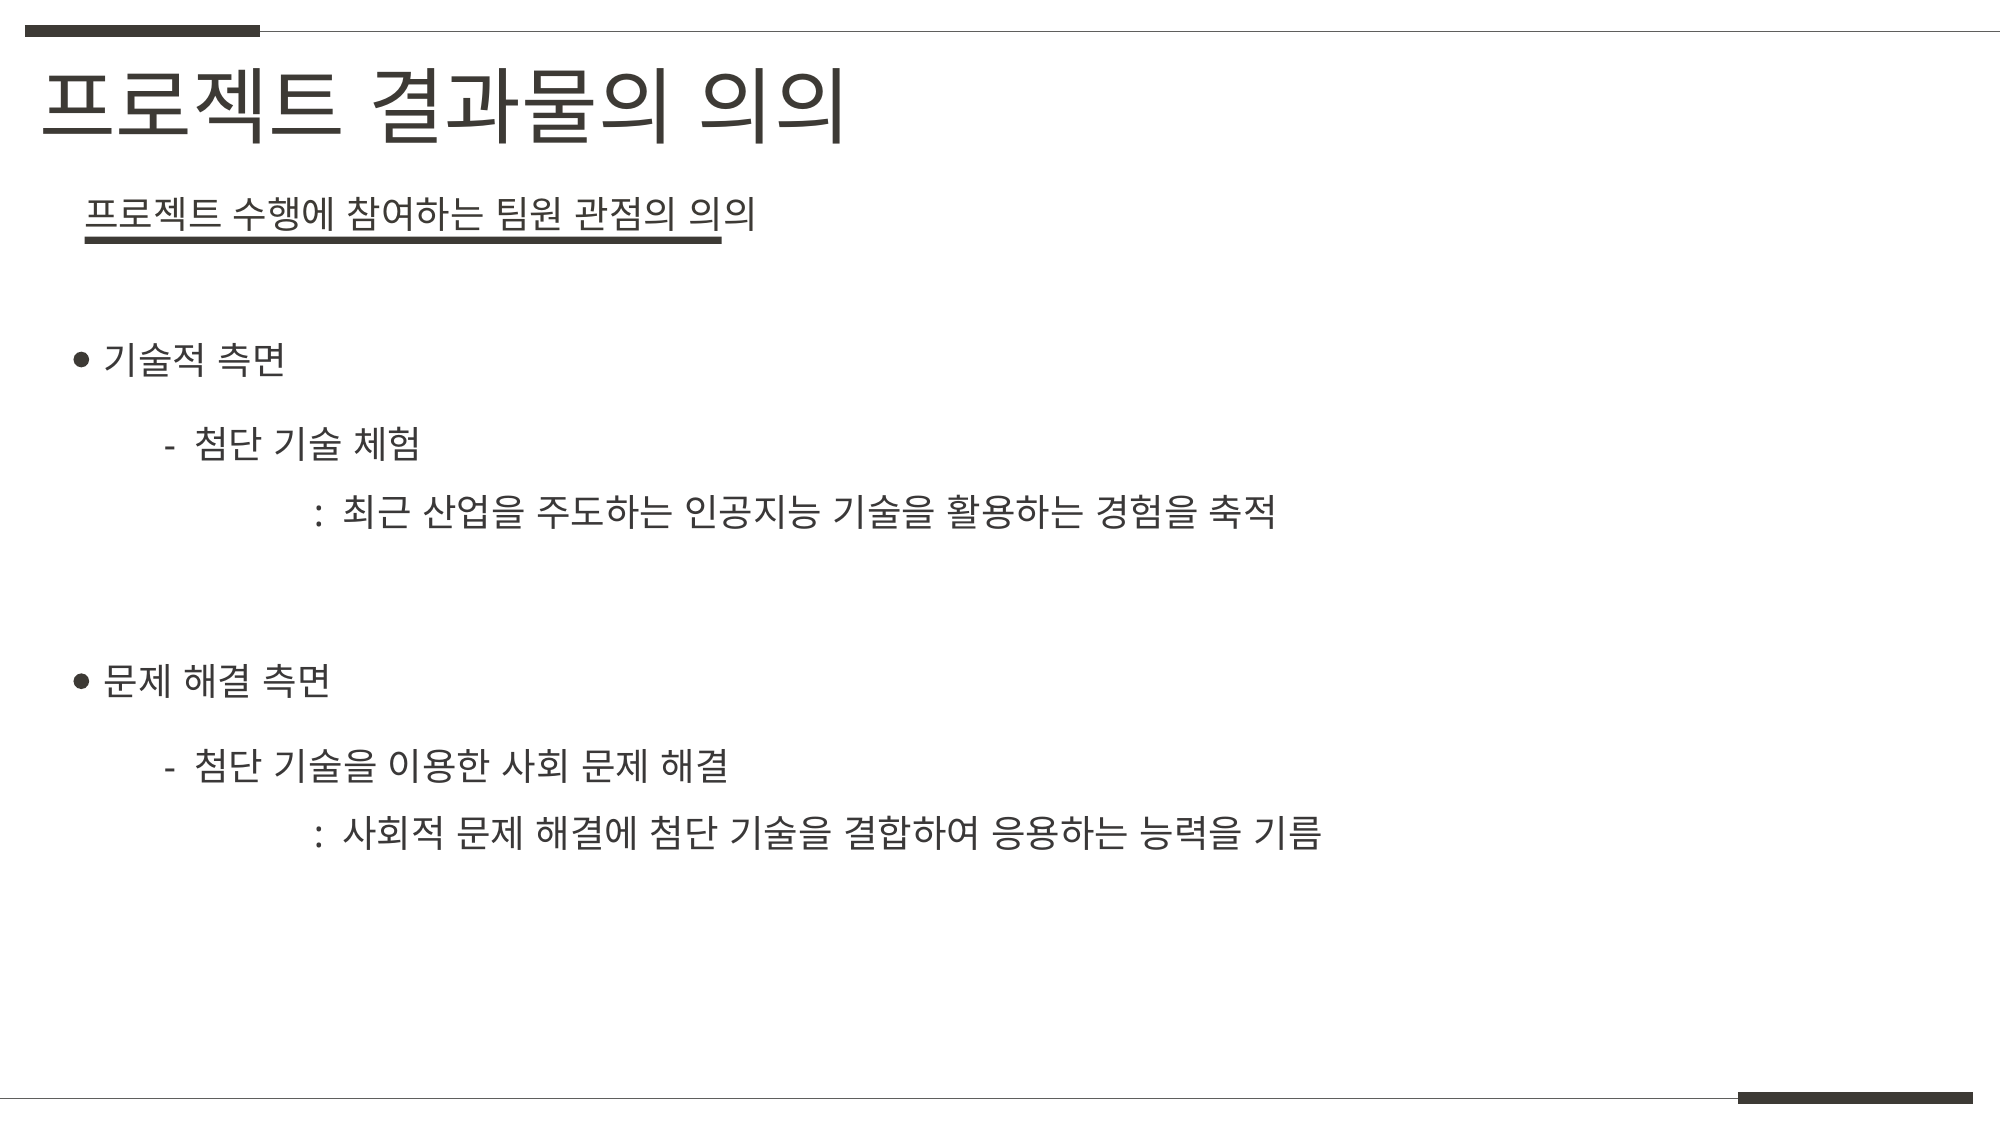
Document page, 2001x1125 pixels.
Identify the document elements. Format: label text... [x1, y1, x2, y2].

text_box 프로젝트 수행에 참여하는 팀원 관점의 의의 [69, 183, 1092, 244]
text_box - 첨단 기술을 이용한 사회 문제 해결 : 사회적 문제 해결에 첨단 기술을 결합하여 응용하는 능력을 기름 [149, 712, 1950, 863]
text_box 기술적 측면 [89, 329, 636, 389]
text_box [72, 350, 91, 369]
text_box 문제 해결 측면 [89, 650, 636, 711]
text_box [72, 672, 91, 691]
text_box 프로젝트 결과물의 의의 [24, 46, 1258, 162]
text_box - 첨단 기술 체험 : 최근 산업을 주도하는 인공지능 기술을 활용하는 경험을 축적 [149, 391, 1621, 541]
